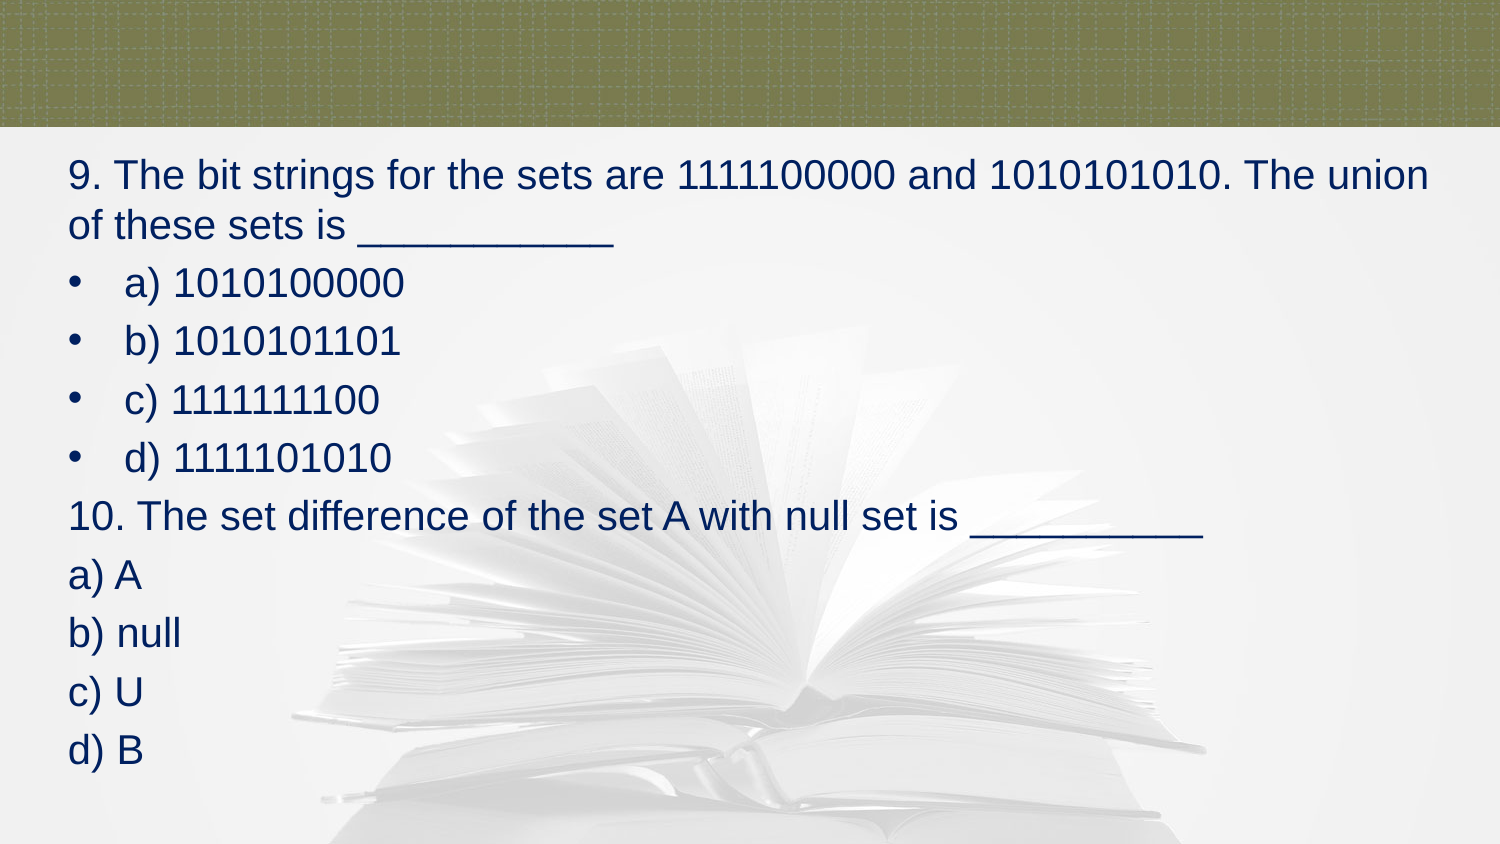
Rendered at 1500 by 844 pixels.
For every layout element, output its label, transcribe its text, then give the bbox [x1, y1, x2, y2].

picture [0, 0, 1500, 844]
list 9. The bit strings for the sets are 1111100000 and 1010101010. The union of these sets is ___________ a) 1010100000 b) 1010101101 c) 1111111100 d) 1111101010 10. The set difference of the set A with null set is __________ a) A b) null c) U d) B [53, 140, 1459, 812]
